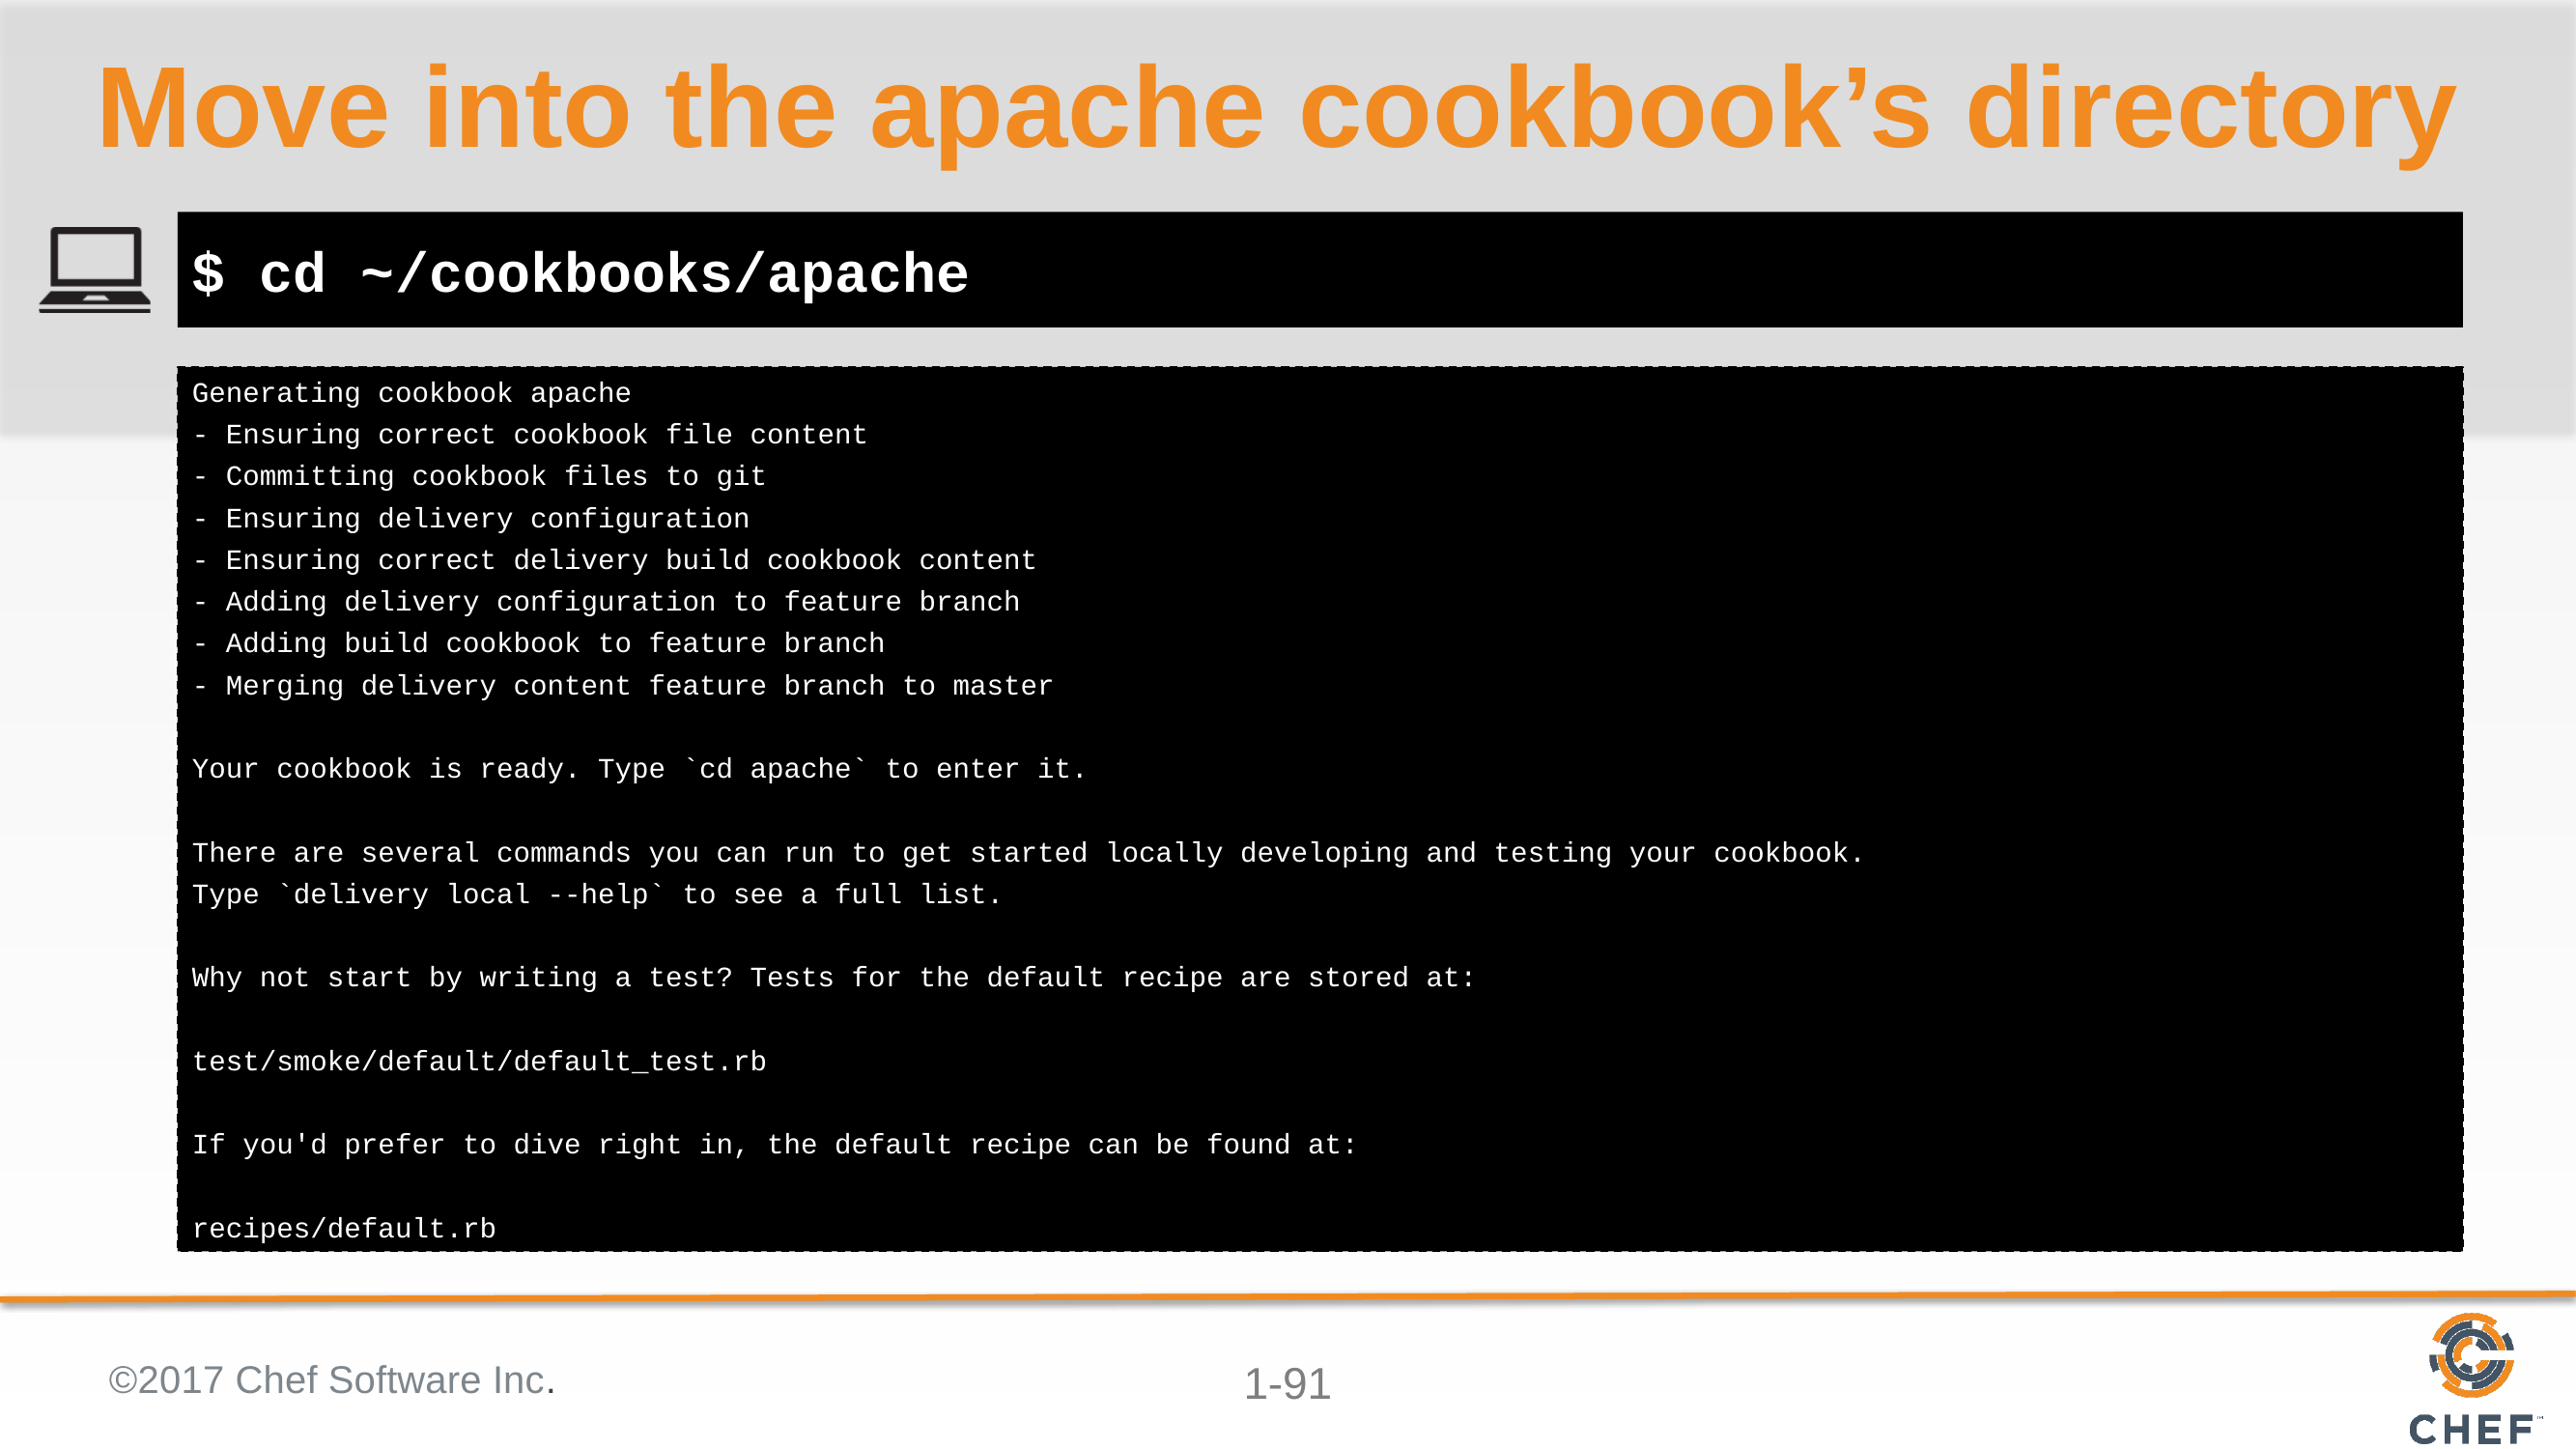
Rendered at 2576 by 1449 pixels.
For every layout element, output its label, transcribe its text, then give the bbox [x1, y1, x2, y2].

picture [2399, 1297, 2551, 1449]
title Move into the apache cookbook’s directory [96, 48, 2463, 180]
list $ cd ~/cookbooks/apache [177, 212, 2463, 327]
list Generating cookbook apache - Ensuring correct cookbook file content - Committing cookbook files to git - Ensuring delivery configuration - Ensuring correct delivery build cookbook content - Adding delivery configuration to feature branch - Adding build cookbook to feature branch - Merging delivery content feature branch to master Your cookbook is ready. Type `cd apache` to enter it. There are several commands you can run to get started locally developing and testing your cookbook. Type `delivery local --help` to see a full list. Why not start by writing a test? Tests for the default recipe are stored at: test/smoke/default/default_test.rb If you'd prefer to dive right in, the default recipe can be found at: recipes/default.rb [177, 366, 2464, 1252]
